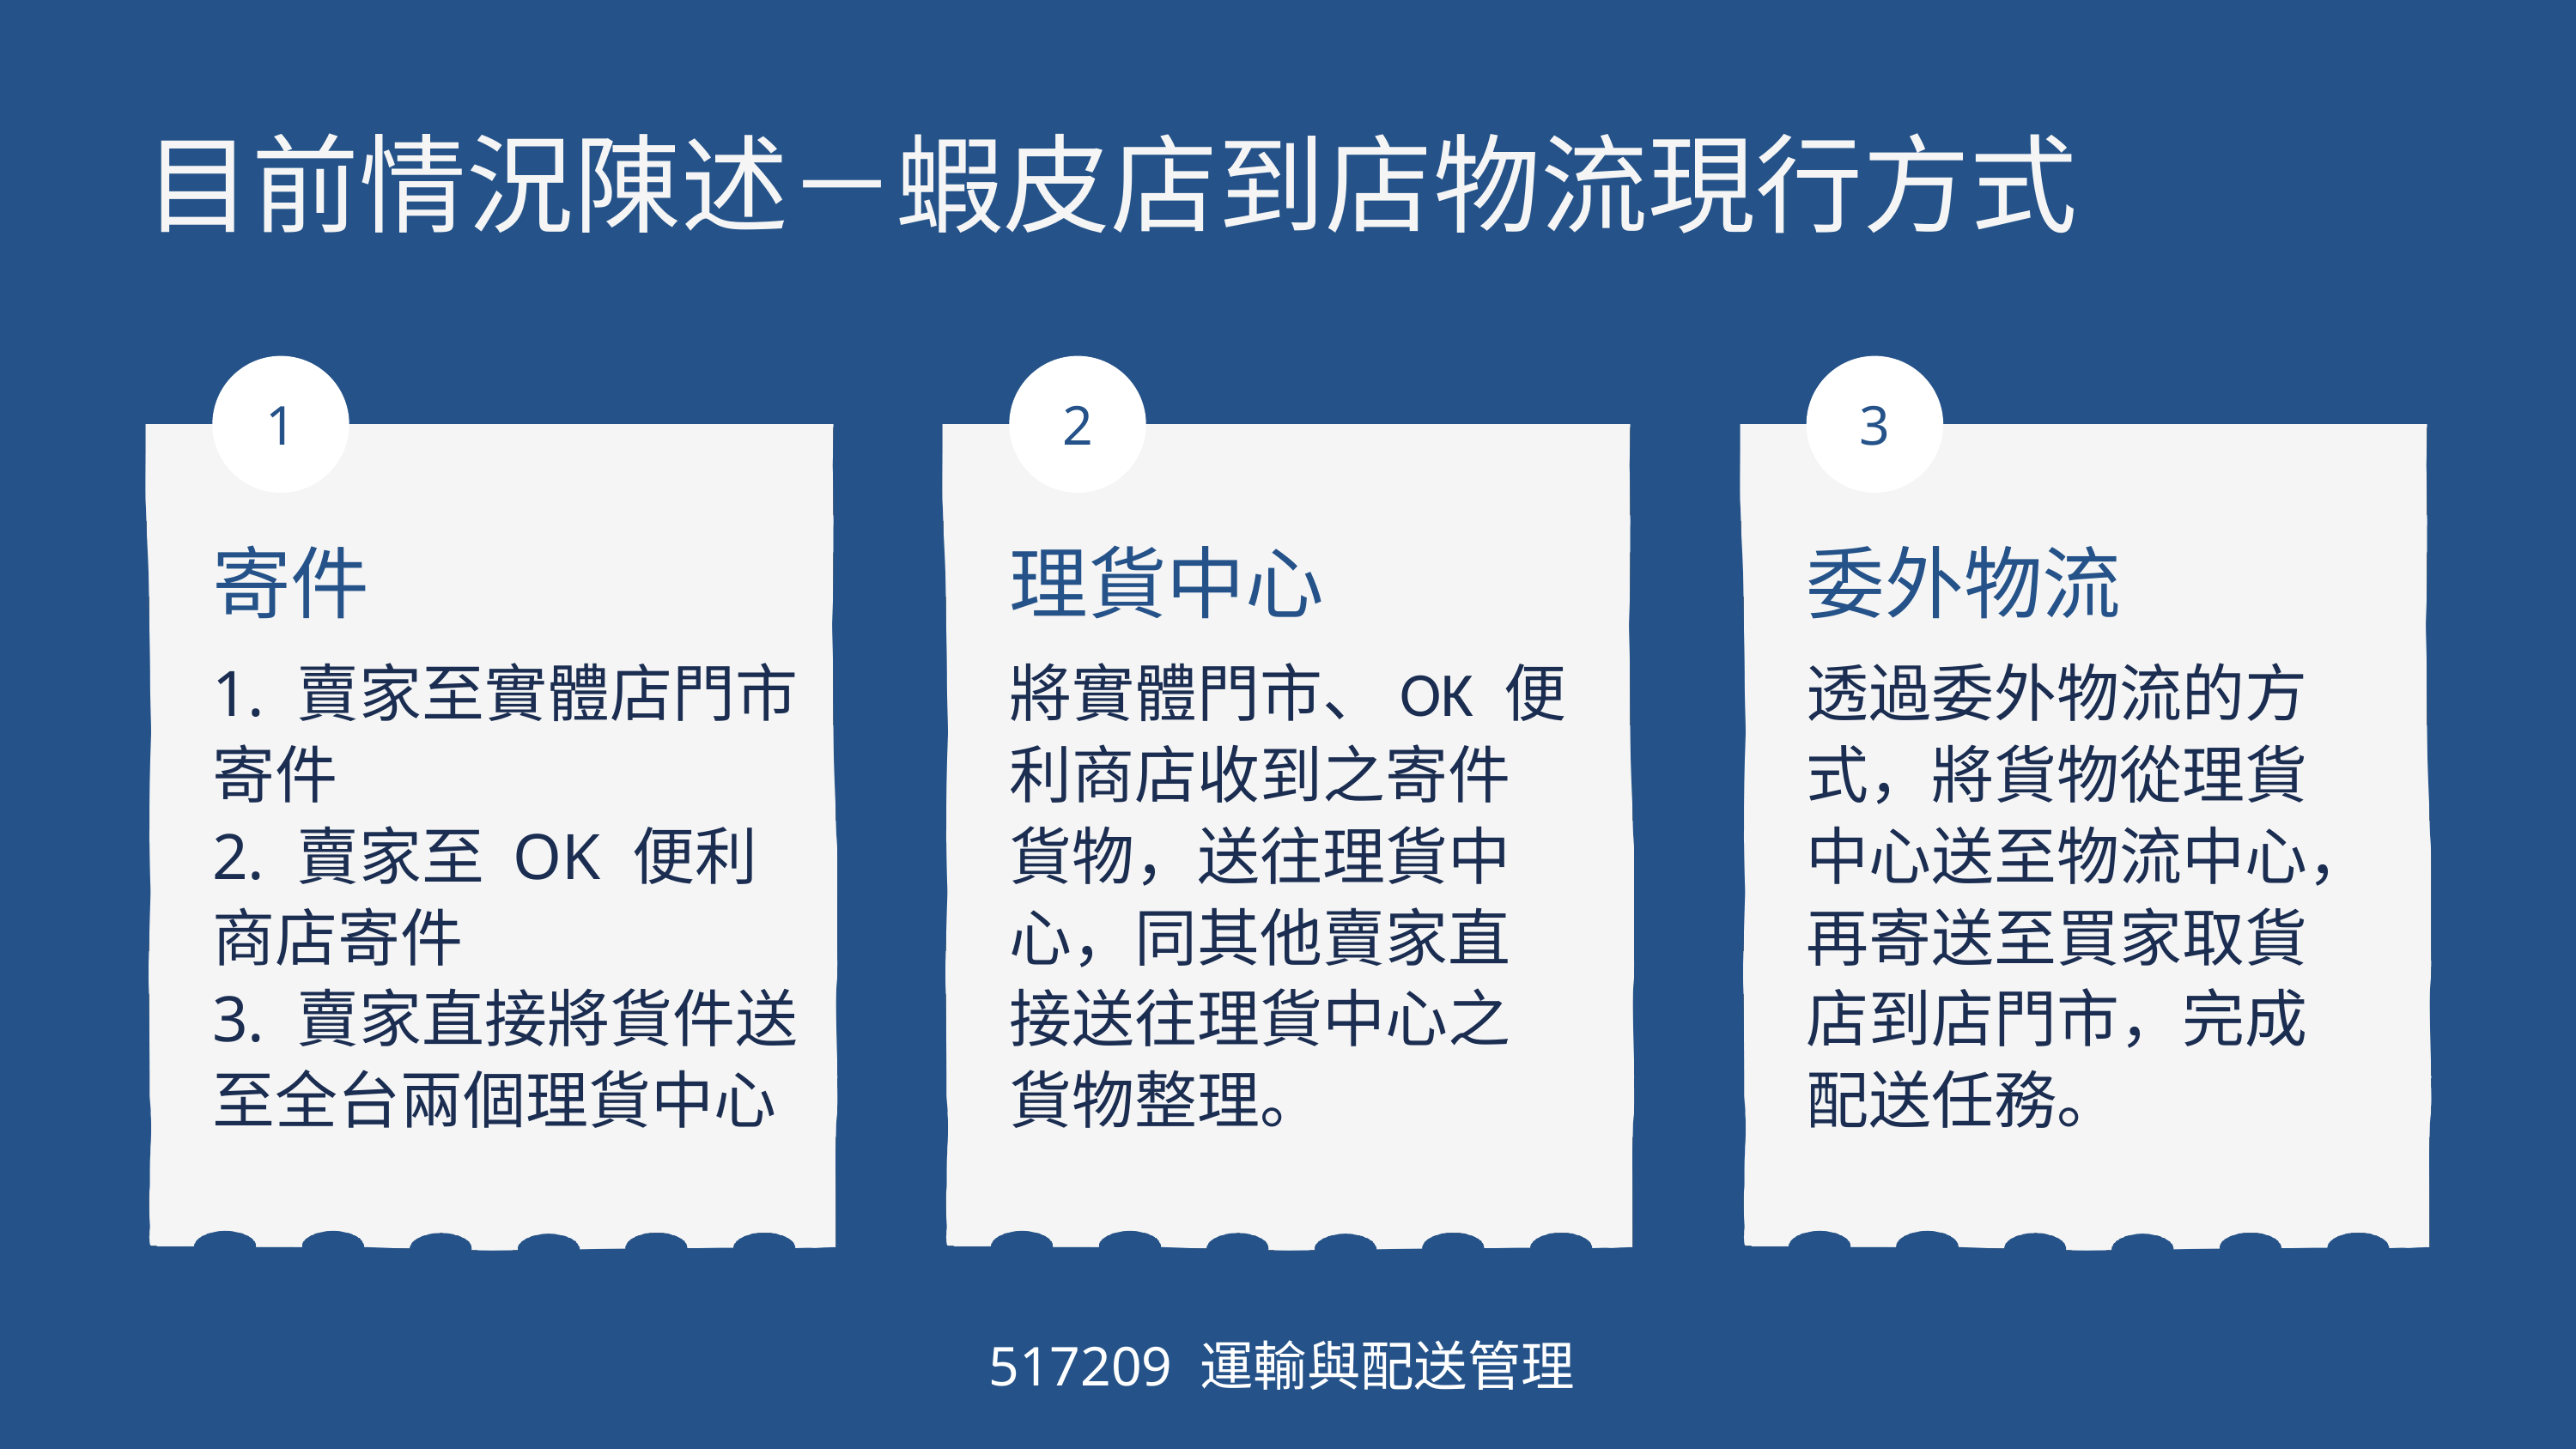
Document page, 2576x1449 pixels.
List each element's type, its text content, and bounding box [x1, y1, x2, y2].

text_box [212, 355, 349, 494]
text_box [1806, 355, 1944, 494]
text_box 517209 運輸與配送管理 [597, 1327, 1979, 1397]
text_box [212, 531, 809, 1131]
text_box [1806, 531, 2365, 1131]
text_box 目前情況陳述－蝦皮店到店物流現行方式 [144, 117, 2432, 246]
text_box [1739, 424, 2432, 1251]
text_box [1009, 531, 1567, 1131]
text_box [1009, 355, 1146, 494]
text_box [144, 424, 838, 1251]
text_box [941, 424, 1635, 1251]
